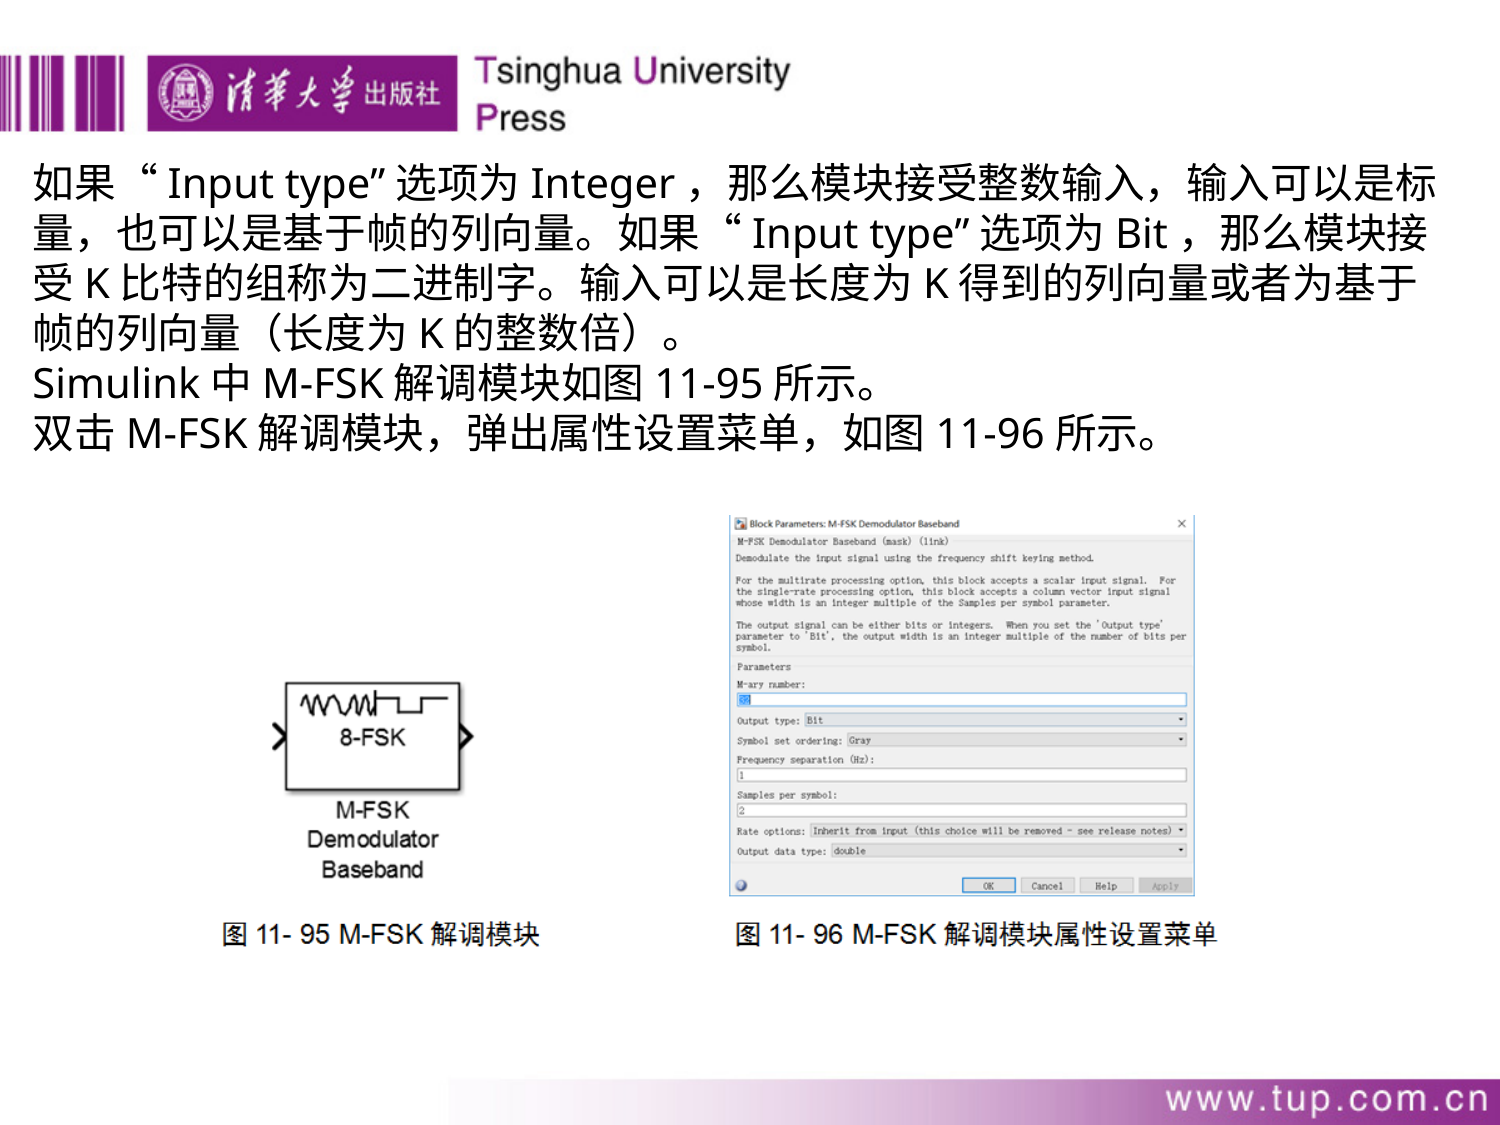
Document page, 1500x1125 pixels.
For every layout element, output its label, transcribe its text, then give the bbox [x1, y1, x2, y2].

picture [0, 34, 1500, 149]
picture [0, 1059, 1500, 1125]
text_box 如果“Input type”选项为Integer，那么模块接受整数输入，输入可以是标量，也可以是基于帧的列向量。如果“Input type”选项为Bit，那么模块接受K比特的组称为二进制字。输入可以是长度为K得到的列向量或者为基于帧的列向量（长度为K的整数倍）。 Simulink中M-FSK解调模块如图11-95所示。 双击M-FSK解调模块，弹出属性设置菜单，如图11-96所示。 [17, 148, 1471, 464]
picture [206, 514, 1230, 955]
